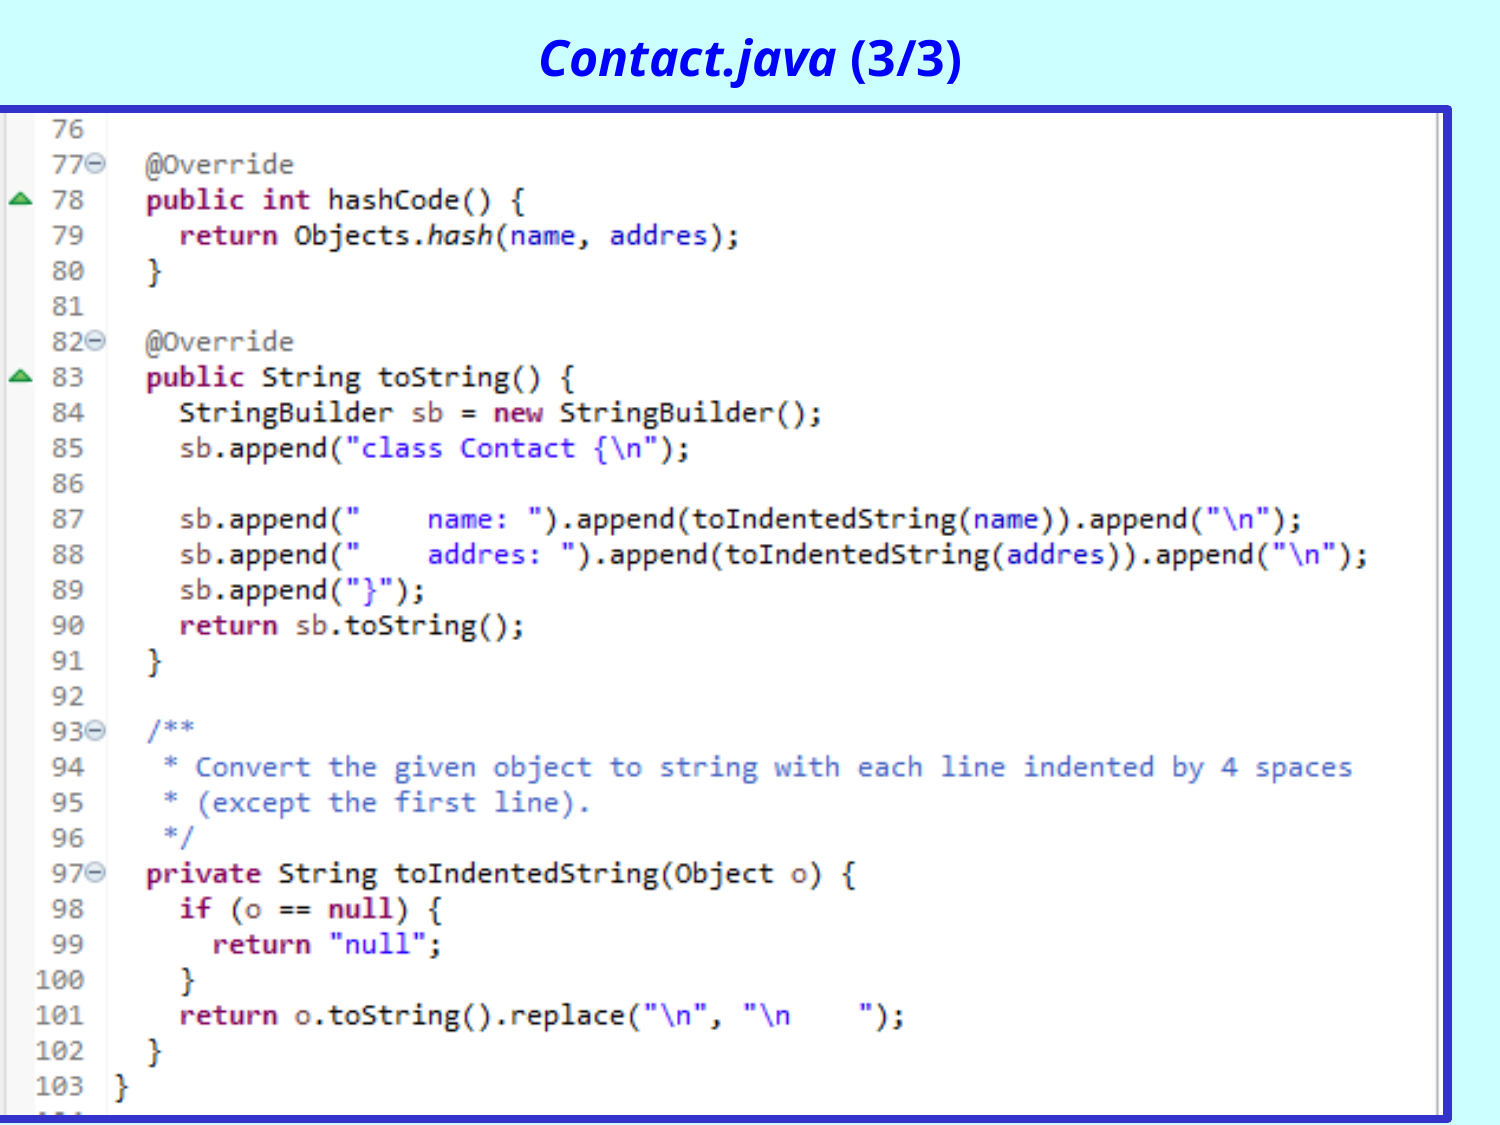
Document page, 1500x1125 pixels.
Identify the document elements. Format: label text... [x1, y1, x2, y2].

text_box Contact.java (3/3) [1, 0, 1500, 114]
picture [0, 113, 1444, 1115]
